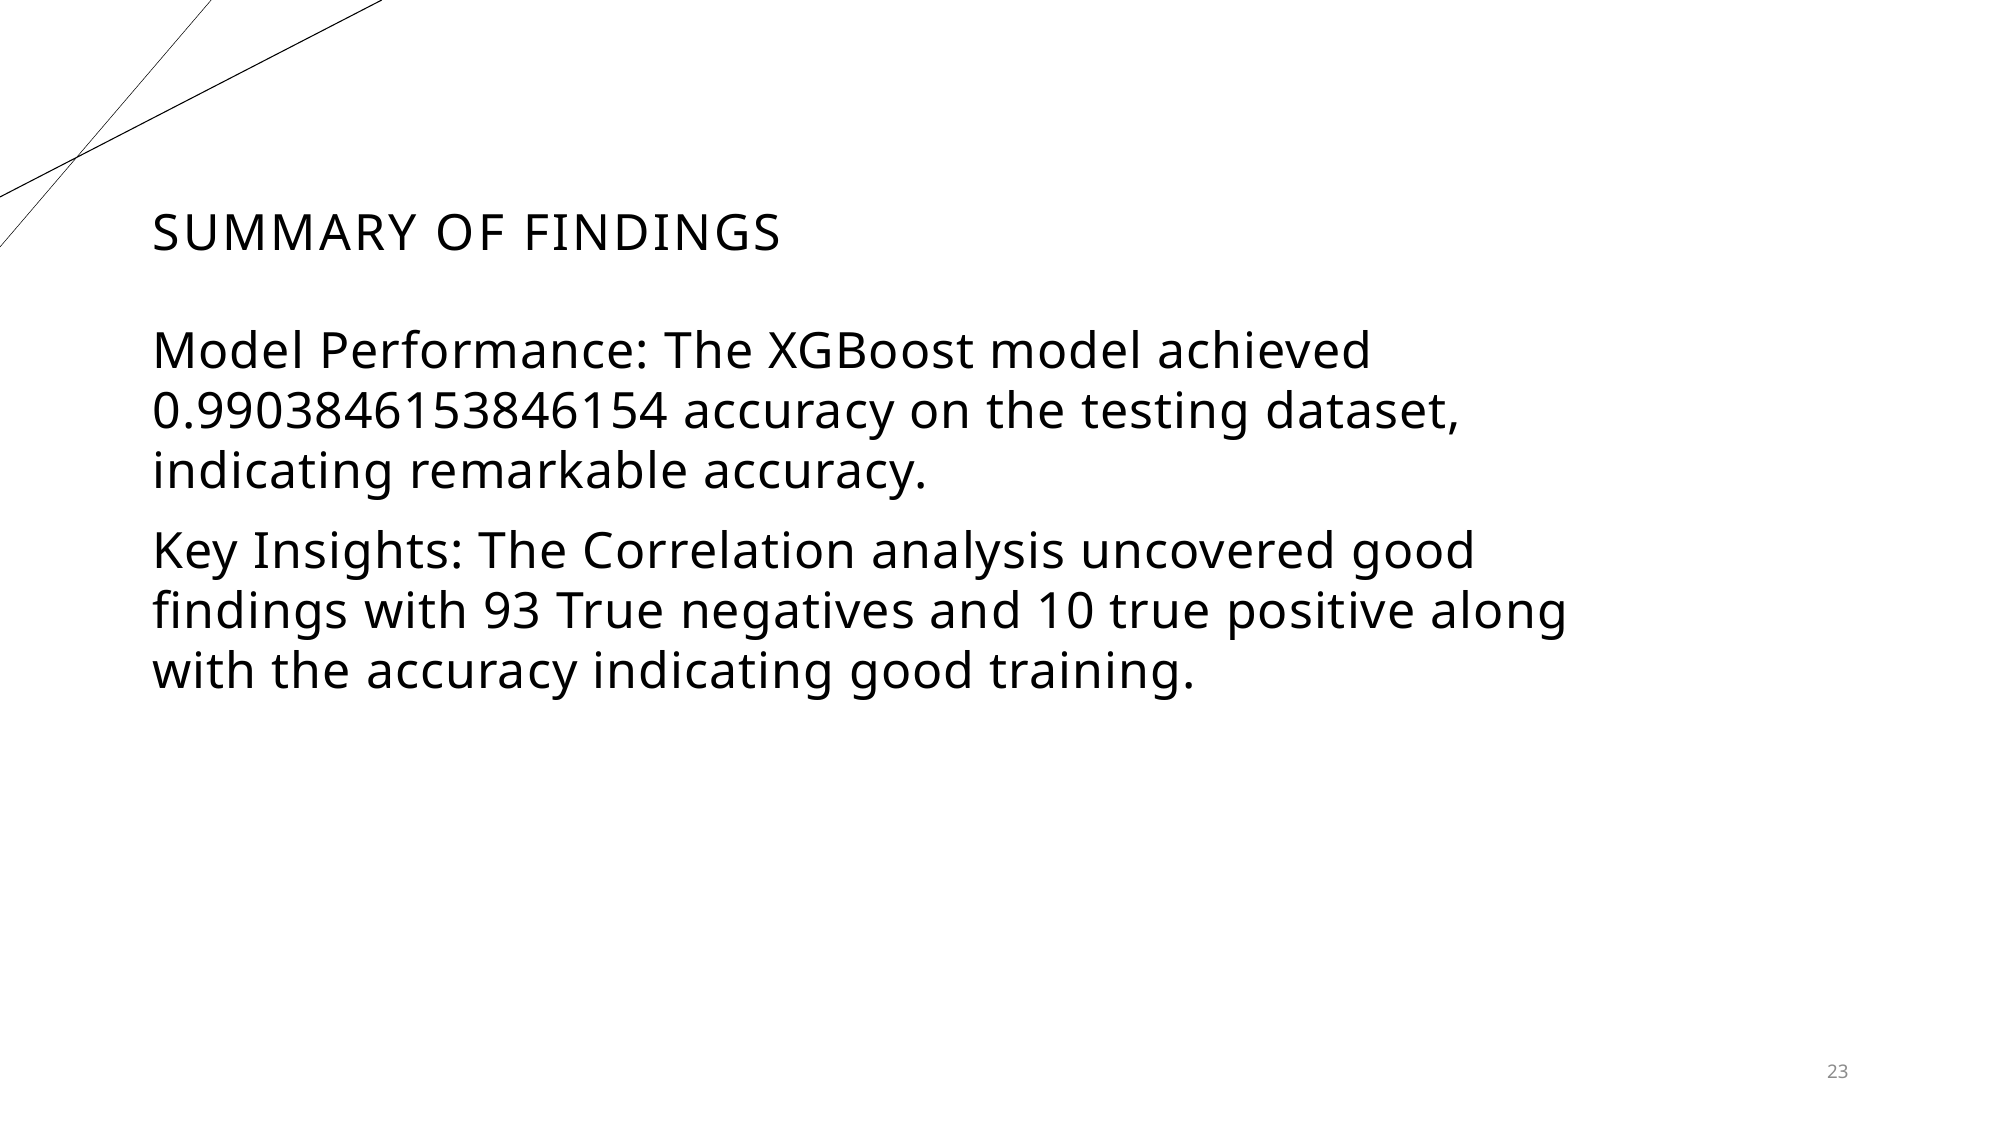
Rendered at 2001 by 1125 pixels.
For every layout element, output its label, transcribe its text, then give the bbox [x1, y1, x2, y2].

title Summary of Findings [137, 76, 1330, 318]
list Model Performance: The XGBoost model achieved 0.9903846153846154 accuracy on the testing dataset, indicating remarkable accuracy. Key Insights: The Correlation analysis uncovered good findings with 93 True negatives and 10 true positive along with the accuracy indicating good training. [137, 318, 1620, 850]
slide_number 23 [1701, 1042, 1864, 1103]
